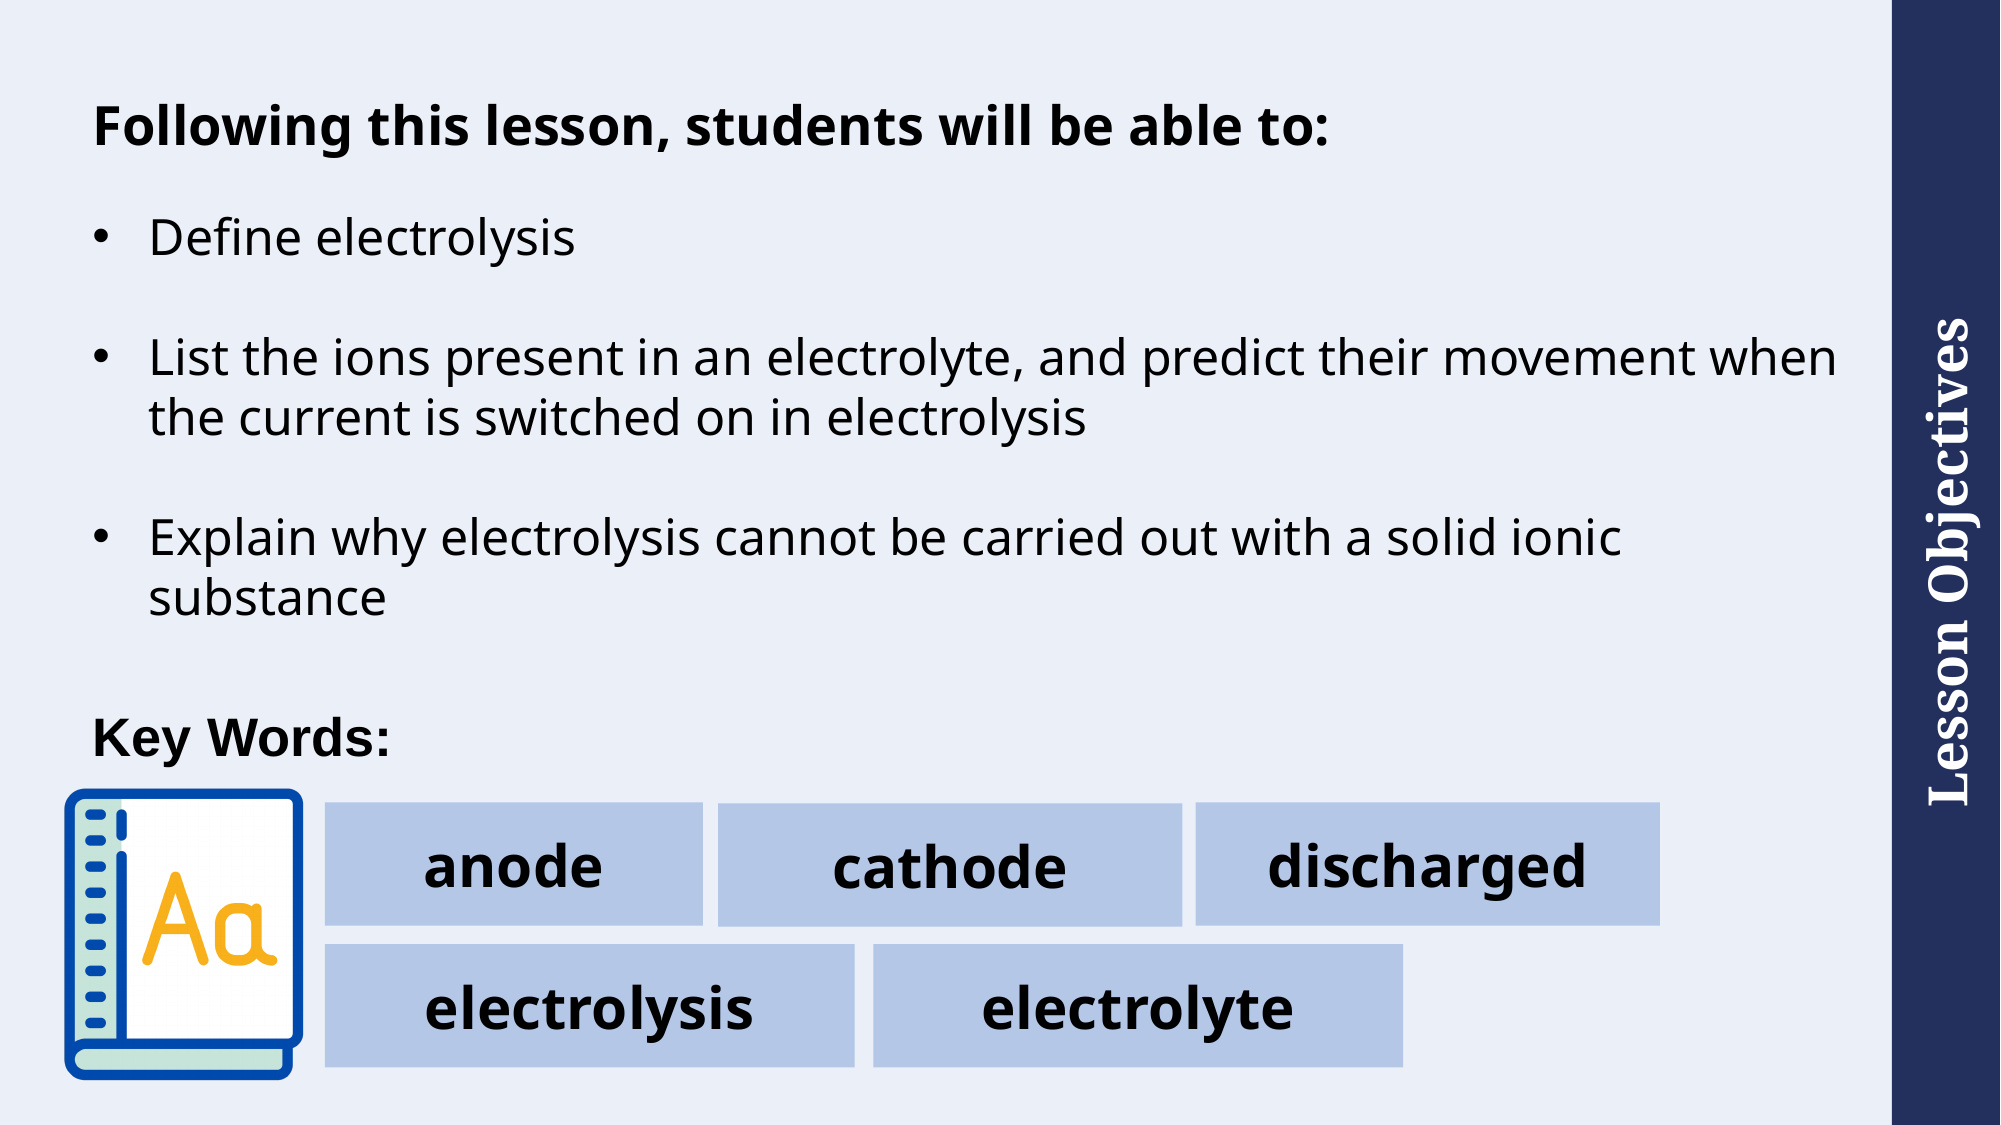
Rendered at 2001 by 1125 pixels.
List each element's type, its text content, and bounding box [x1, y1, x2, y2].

picture [0, 777, 406, 1095]
text_box electrolysis [406, 943, 856, 1068]
text_box Key Words: [77, 702, 1428, 821]
text_box anode [406, 801, 704, 927]
text_box Following this lesson, students will be able to: [77, 91, 1428, 210]
text_box electrolyte [872, 943, 1404, 1068]
text_box cathode [717, 802, 1183, 928]
text_box Define electrolysis List the ions present in an electrolyte, and predict their movement when the current is switched on in electrolysis Explain why electrolysis cannot be carried out with a solid ionic substance [77, 198, 1877, 634]
text_box discharged [1195, 801, 1661, 927]
